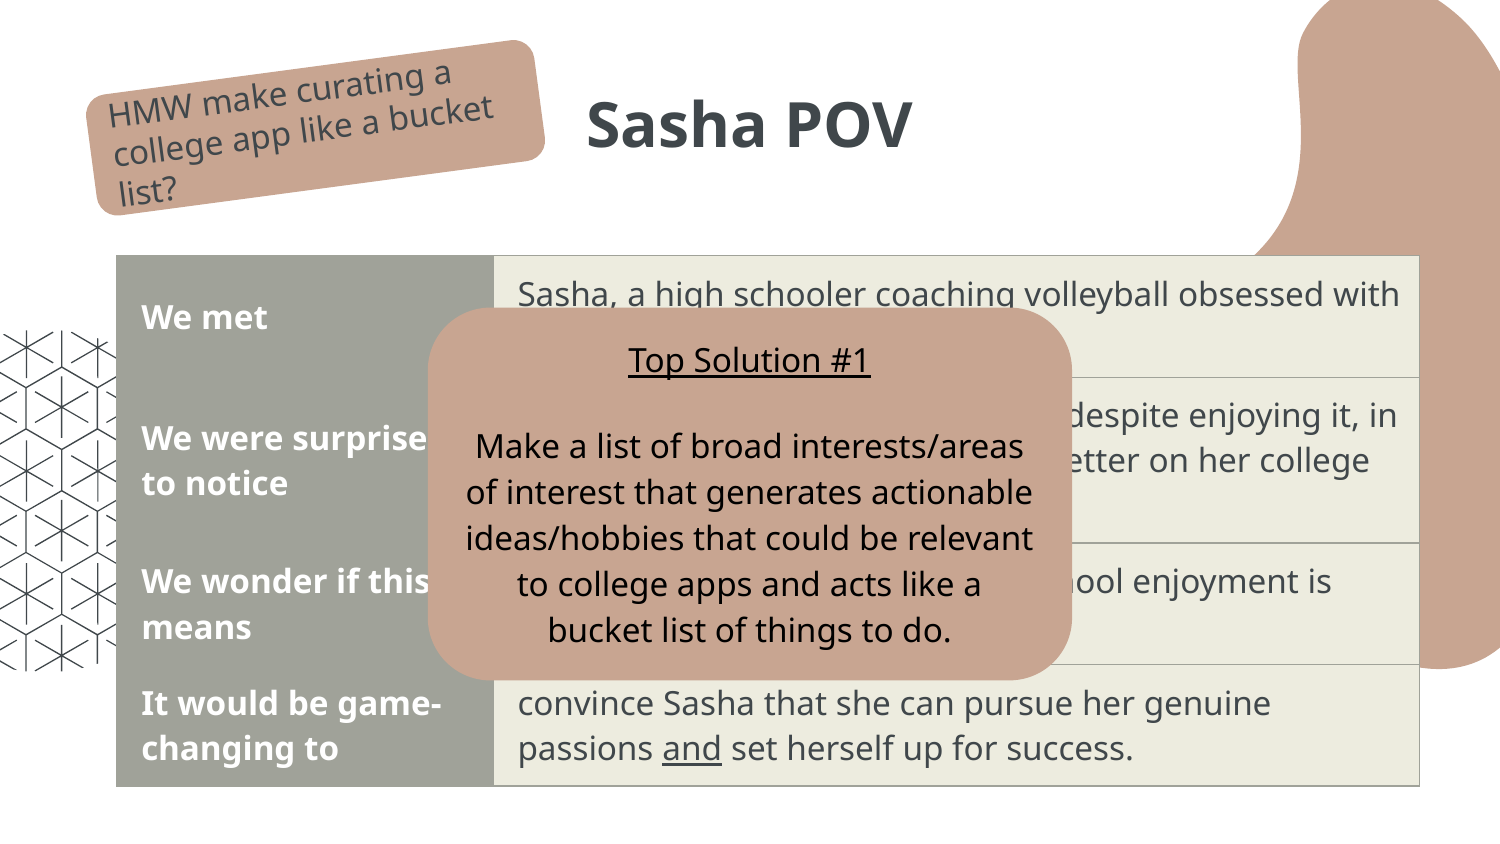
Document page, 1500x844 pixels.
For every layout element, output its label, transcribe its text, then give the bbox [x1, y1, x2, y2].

table_cell It would be game-changing to [118, 665, 493, 785]
table_cell that she no longer plays volleyball, despite enjoying it, in favor of a coaching job that looks better on her college application. [1072, 378, 1419, 542]
table_cell We wonder if this means [118, 544, 448, 664]
table_cell she believes sacrificing her high school enjoyment is necessary for a secure future. [1052, 544, 1419, 664]
title Sasha POV [425, 85, 1383, 175]
table_header We met [118, 256, 493, 377]
title Sasha POV [116, 85, 173, 93]
table_cell convince Sasha that she can pursue her genuine passions and set herself up for success. [494, 665, 1419, 785]
text_box HMW make curating a college app like a bucket list? [86, 40, 545, 215]
text_box Top Solution #1 Make a list of broad interests/areas of interest that generates actionable ideas/hobbies that could be relevant to college apps and acts like a bucket list of things to do. [428, 308, 1072, 680]
table_cell We were surprised to notice [118, 378, 428, 542]
table_header Sasha, a high schooler coaching volleyball obsessed with academic success. [494, 256, 1419, 377]
